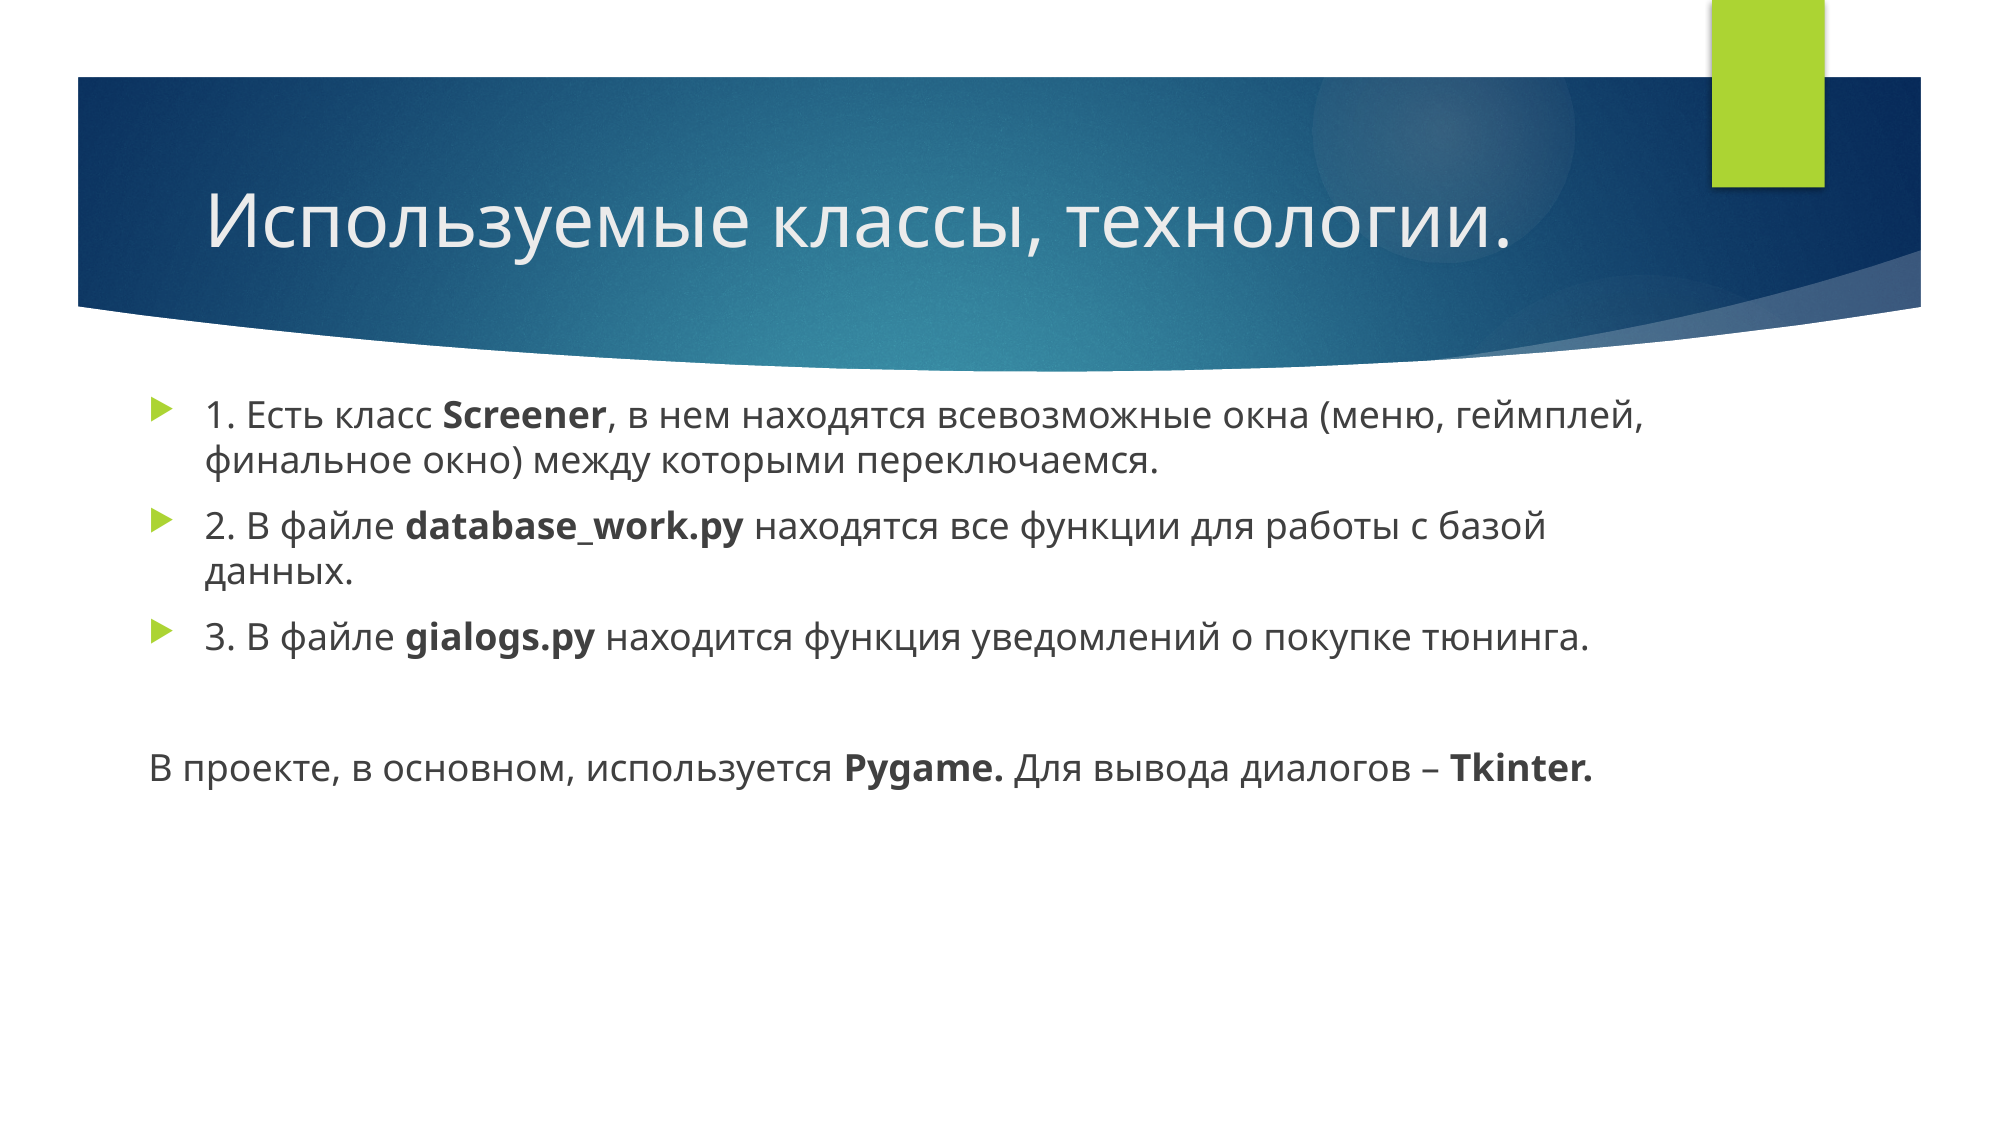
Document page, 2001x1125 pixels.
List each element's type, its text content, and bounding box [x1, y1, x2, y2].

title Используемые классы, технологии. [189, 159, 1627, 276]
list 1. Есть класс Screener, в нем находятся всевозможные окна (меню, геймплей, финальное окно) между которыми переключаемся. 2. В файле database_work.py находятся все функции для работы с базой данных. 3. В файле gialogs.py находится функция уведомлений о покупке тюнинга. В проекте, в основном, используется Pygame. Для вывода диалогов – Tkinter. [133, 383, 1683, 1042]
